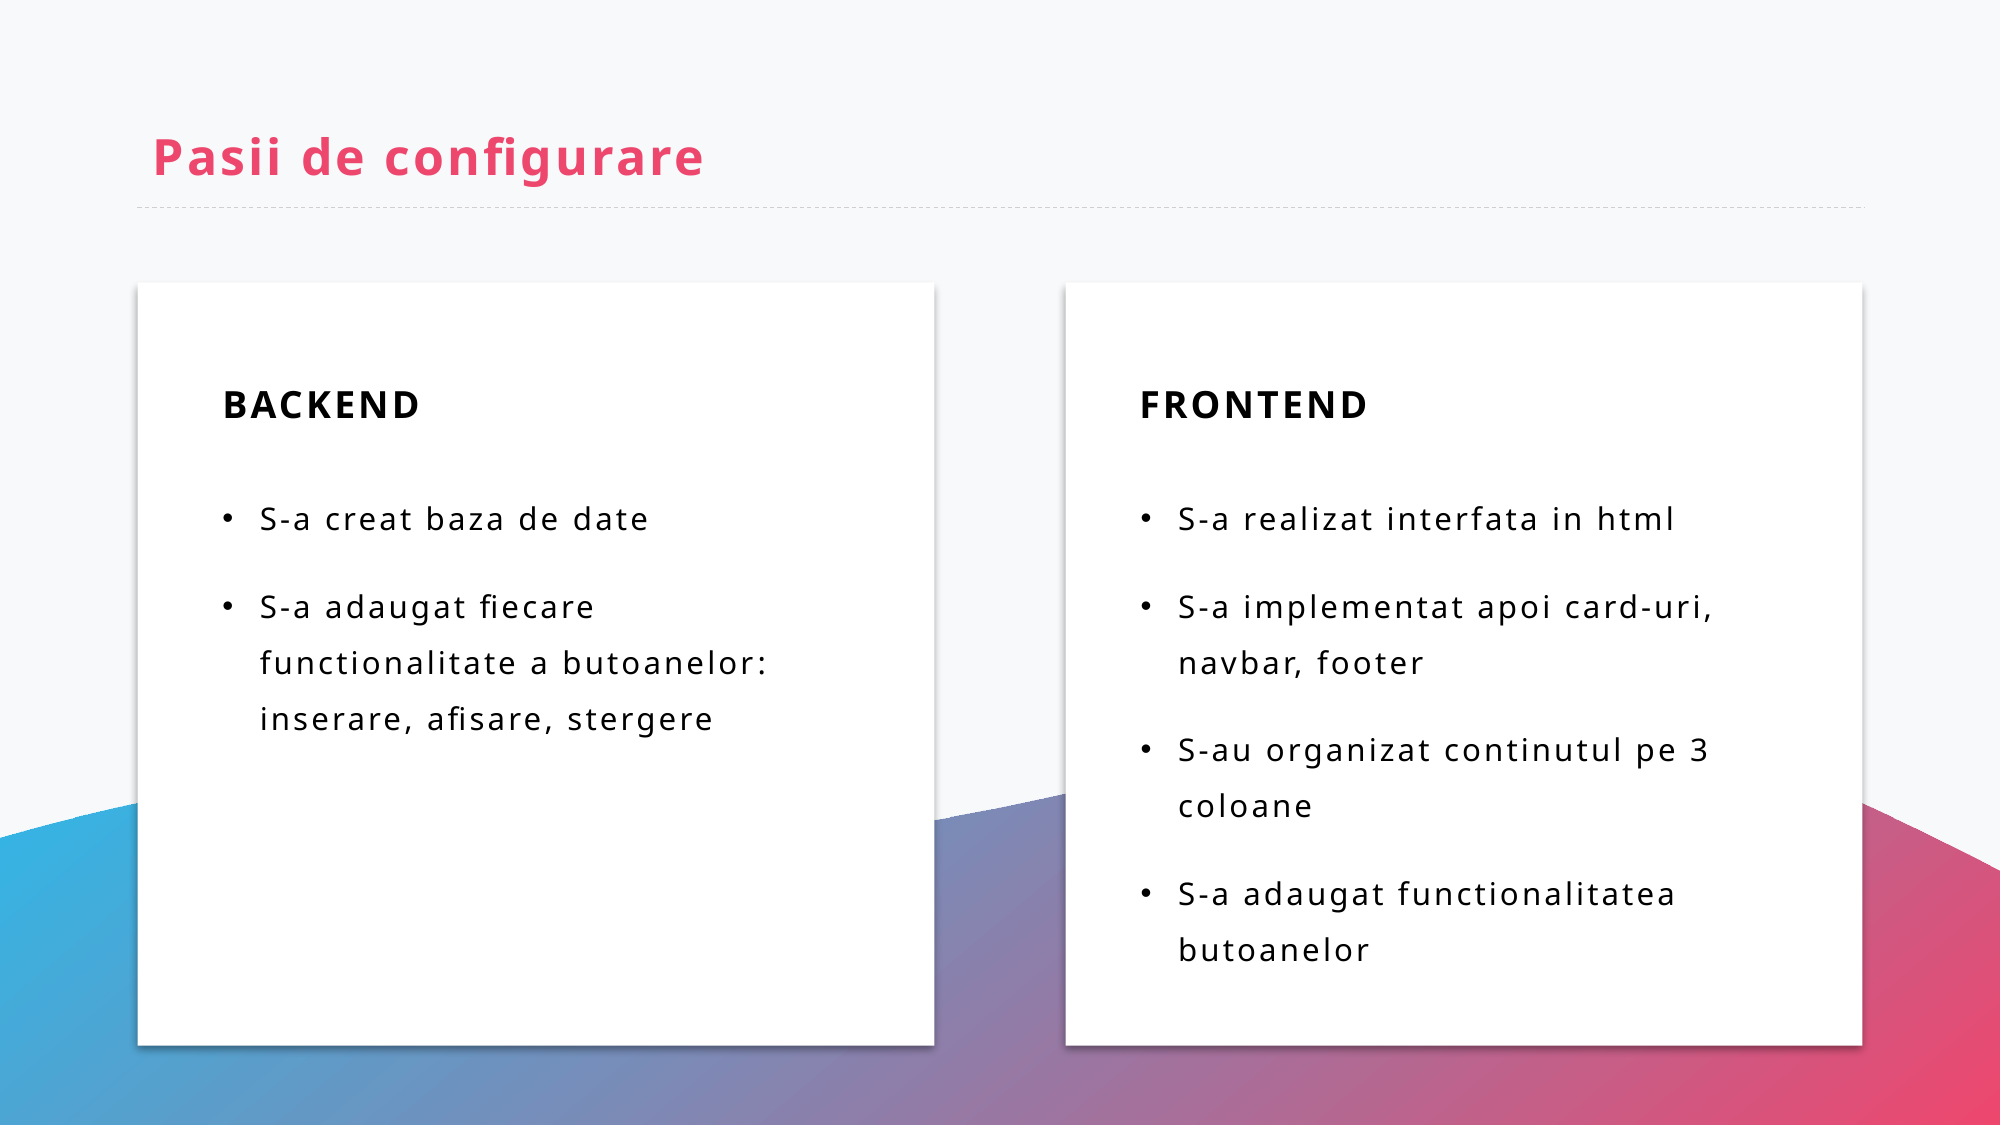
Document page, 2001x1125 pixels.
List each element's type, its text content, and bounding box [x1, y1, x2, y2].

list Frontend [1124, 334, 1795, 450]
title Pasii de configurare [137, 111, 1863, 208]
list Backend [207, 334, 878, 450]
list S-a creat baza de date S-a adaugat fiecare functionalitate a butoanelor: inserare, afisare, stergere [207, 473, 878, 983]
list S-a realizat interfata in html S-a implementat apoi card-uri, navbar, footer S-au organizat continutul pe 3 coloane S-a adaugat functionalitatea butoanelor [1125, 473, 1796, 983]
